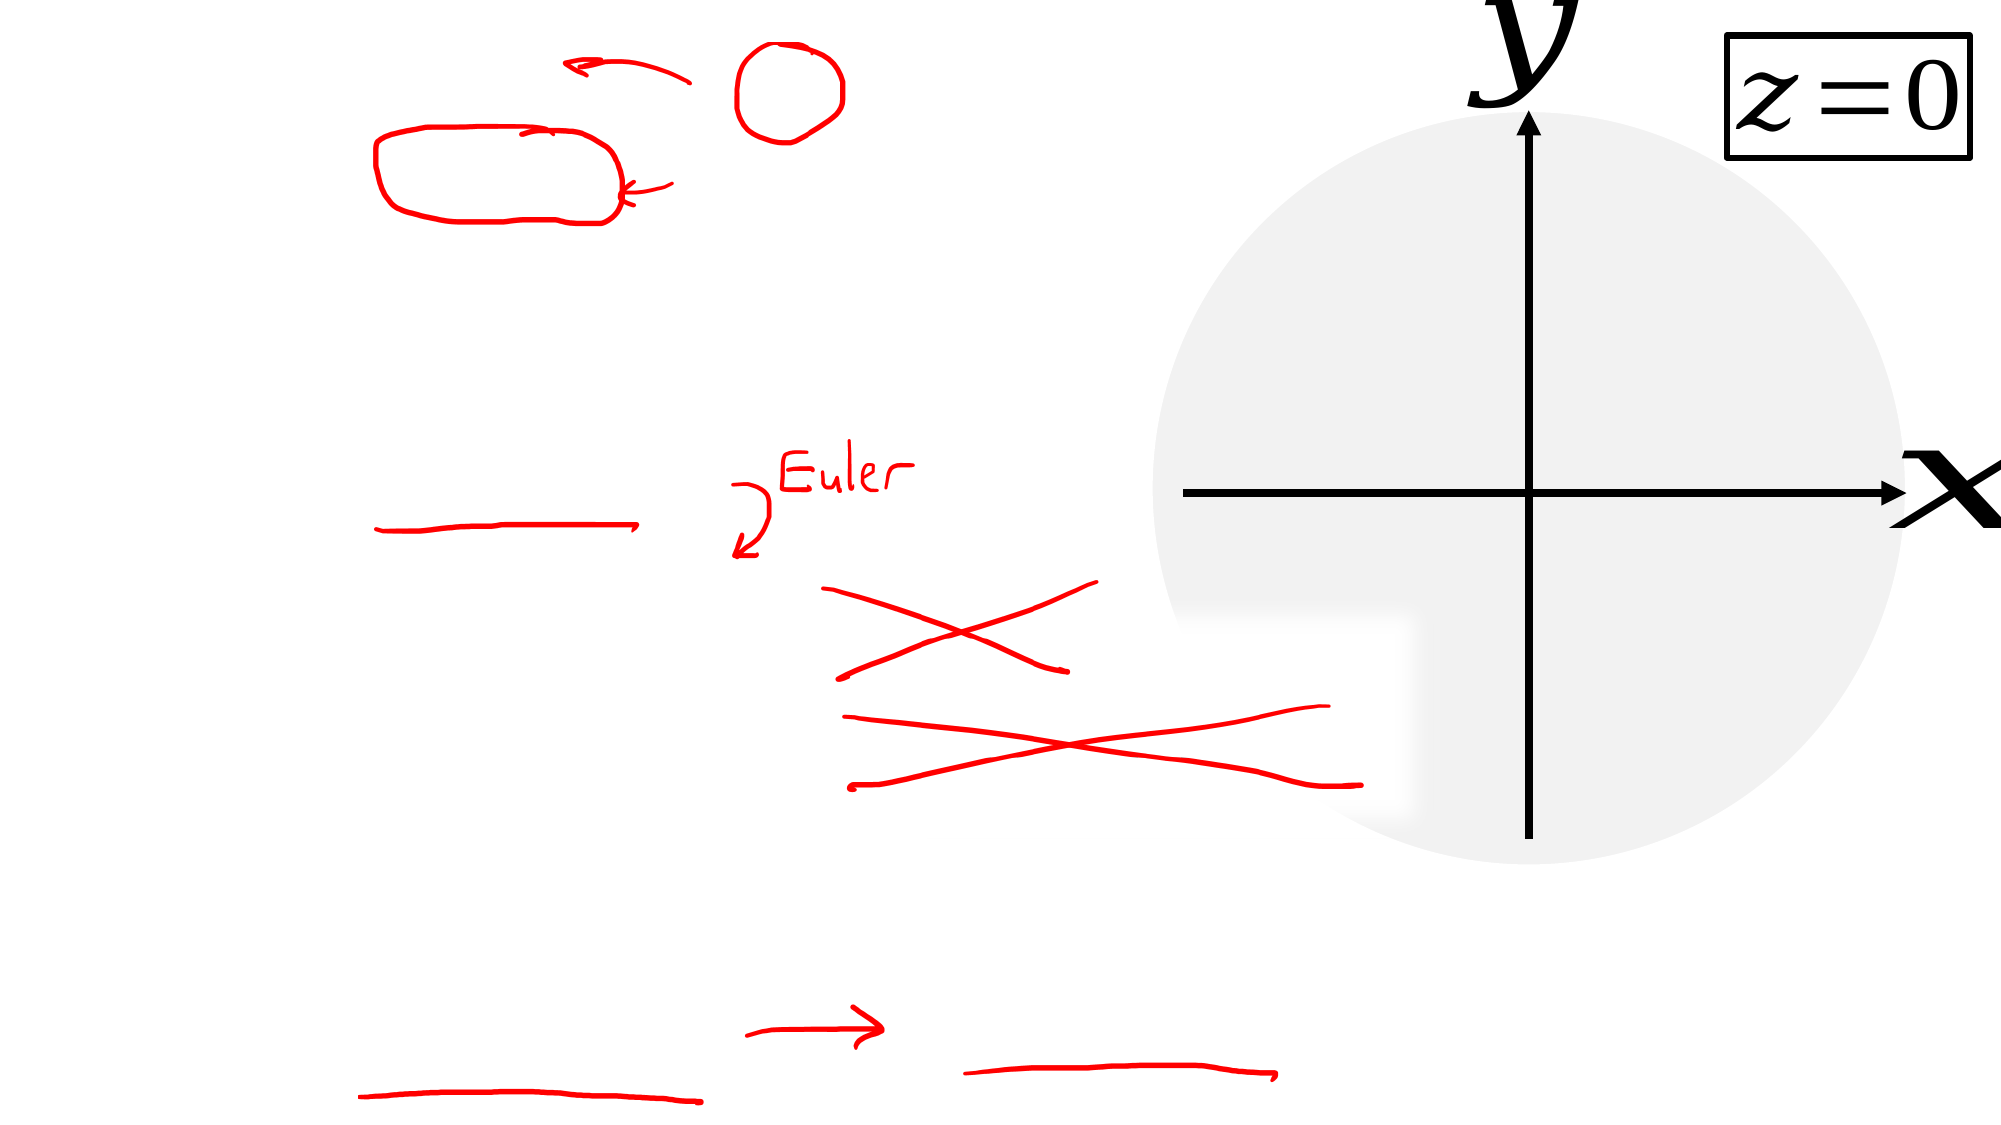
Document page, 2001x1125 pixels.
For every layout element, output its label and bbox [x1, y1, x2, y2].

text_box [1151, 0, 2000, 866]
picture [358, 42, 1372, 1115]
